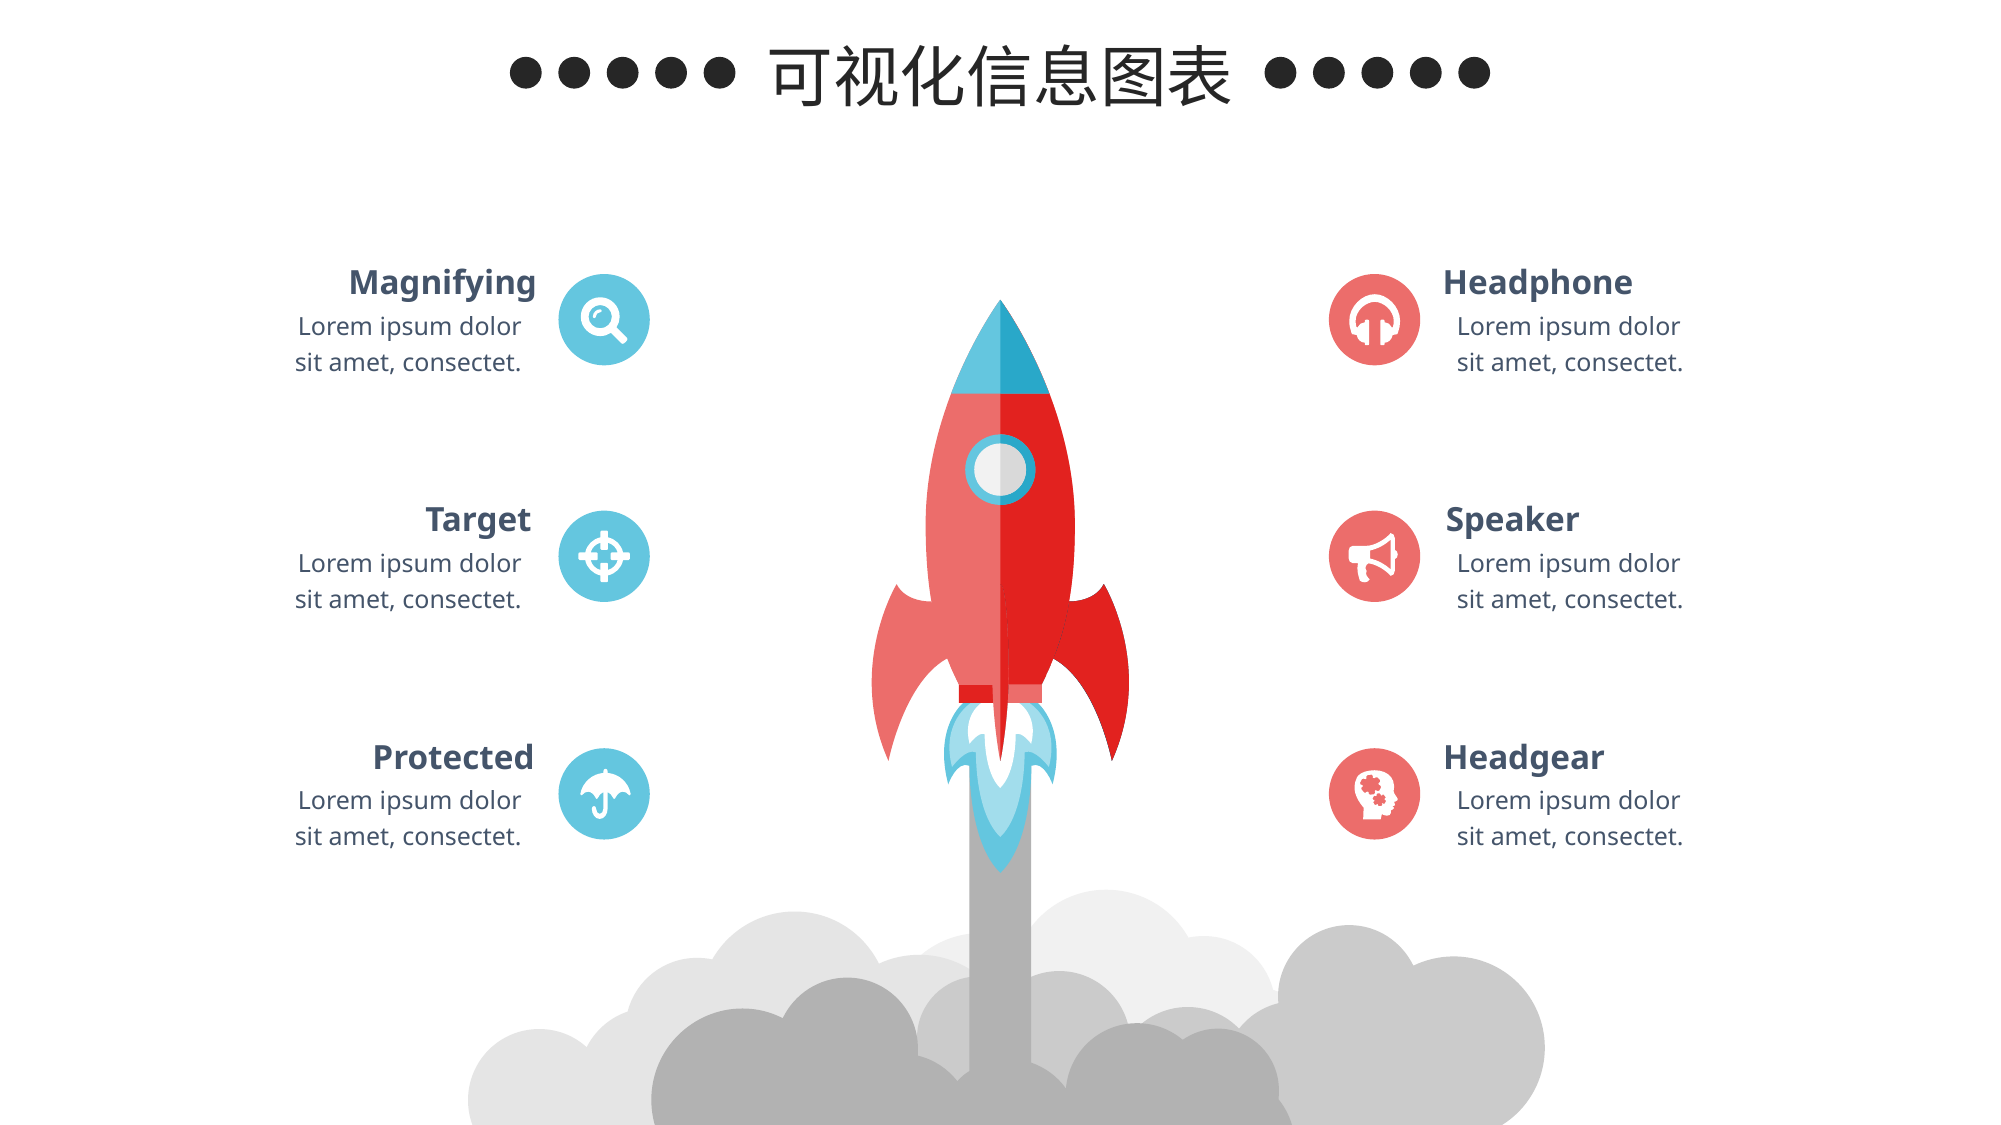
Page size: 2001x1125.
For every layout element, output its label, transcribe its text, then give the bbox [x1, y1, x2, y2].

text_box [467, 692, 1545, 1125]
text_box Protected [357, 720, 467, 784]
text_box Target [410, 482, 547, 546]
text_box Lorem ipsum dolor sit amet, consectet. [255, 771, 467, 887]
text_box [846, 299, 1154, 873]
text_box [580, 297, 628, 344]
text_box Headgear [1545, 720, 1620, 784]
text_box [1349, 294, 1401, 346]
text_box Lorem ipsum dolor sit amet, consectet. [1442, 297, 1724, 413]
text_box [578, 530, 630, 583]
text_box Lorem ipsum dolor sit amet, consectet. [255, 297, 537, 413]
text_box [1327, 509, 1422, 603]
text_box Headphone [1428, 246, 1649, 309]
text_box Magnifying [333, 246, 552, 309]
text_box Lorem ipsum dolor sit amet, consectet. [1442, 533, 1724, 650]
text_box Speaker [1431, 482, 1595, 546]
text_box Lorem ipsum dolor sit amet, consectet. [1545, 771, 1724, 887]
text_box [1327, 272, 1422, 367]
text_box [557, 509, 651, 603]
text_box [1348, 533, 1398, 583]
text_box [557, 272, 651, 367]
text_box Lorem ipsum dolor sit amet, consectet. [255, 533, 537, 650]
